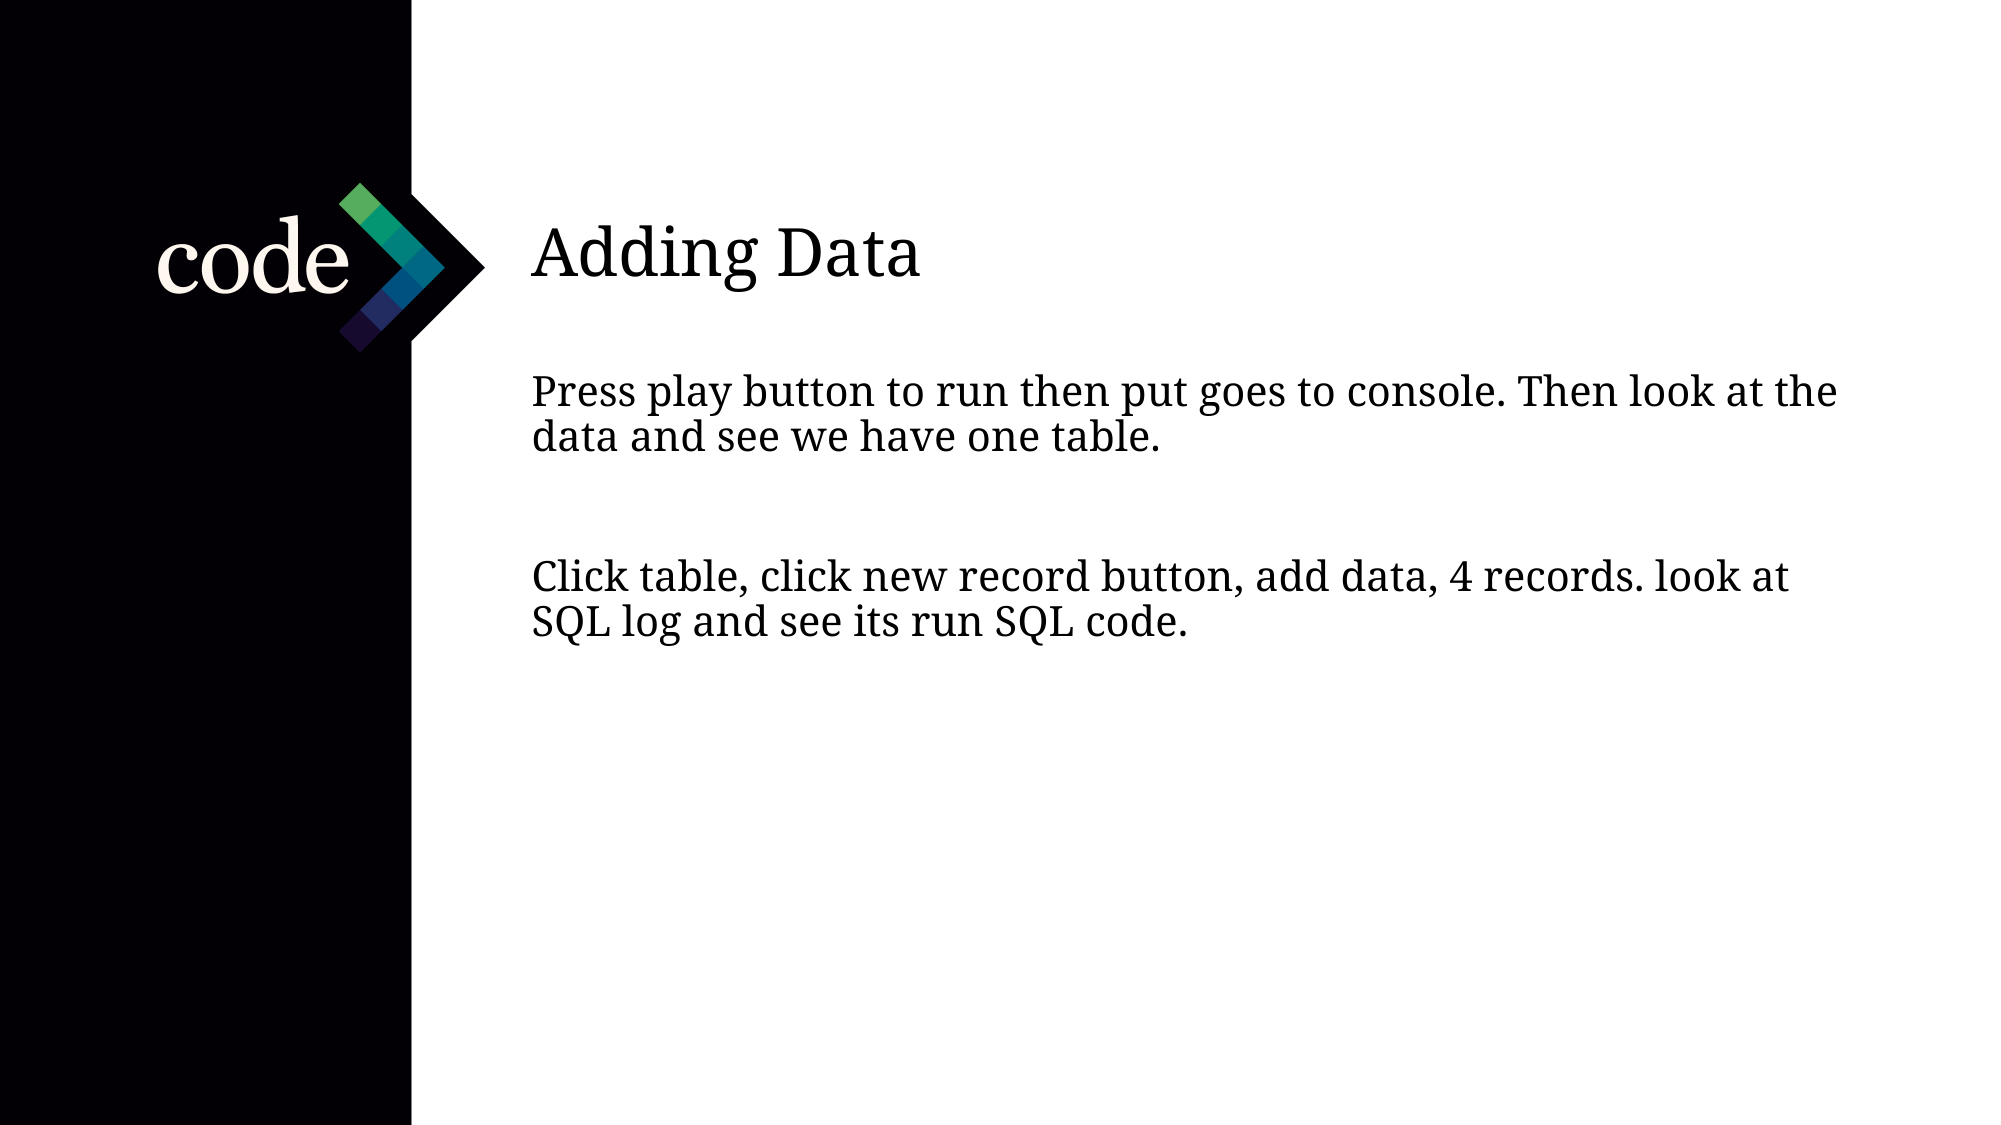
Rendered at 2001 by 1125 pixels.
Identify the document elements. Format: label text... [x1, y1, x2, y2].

picture [0, 0, 2000, 1125]
text_box Press play button to run then put goes to console. Then look at the data and see we have one table. Click table, click new record button, add data, 4 records. look at SQL log and see its run SQL code. [516, 363, 1873, 1019]
text_box Adding Data [516, 144, 1760, 299]
